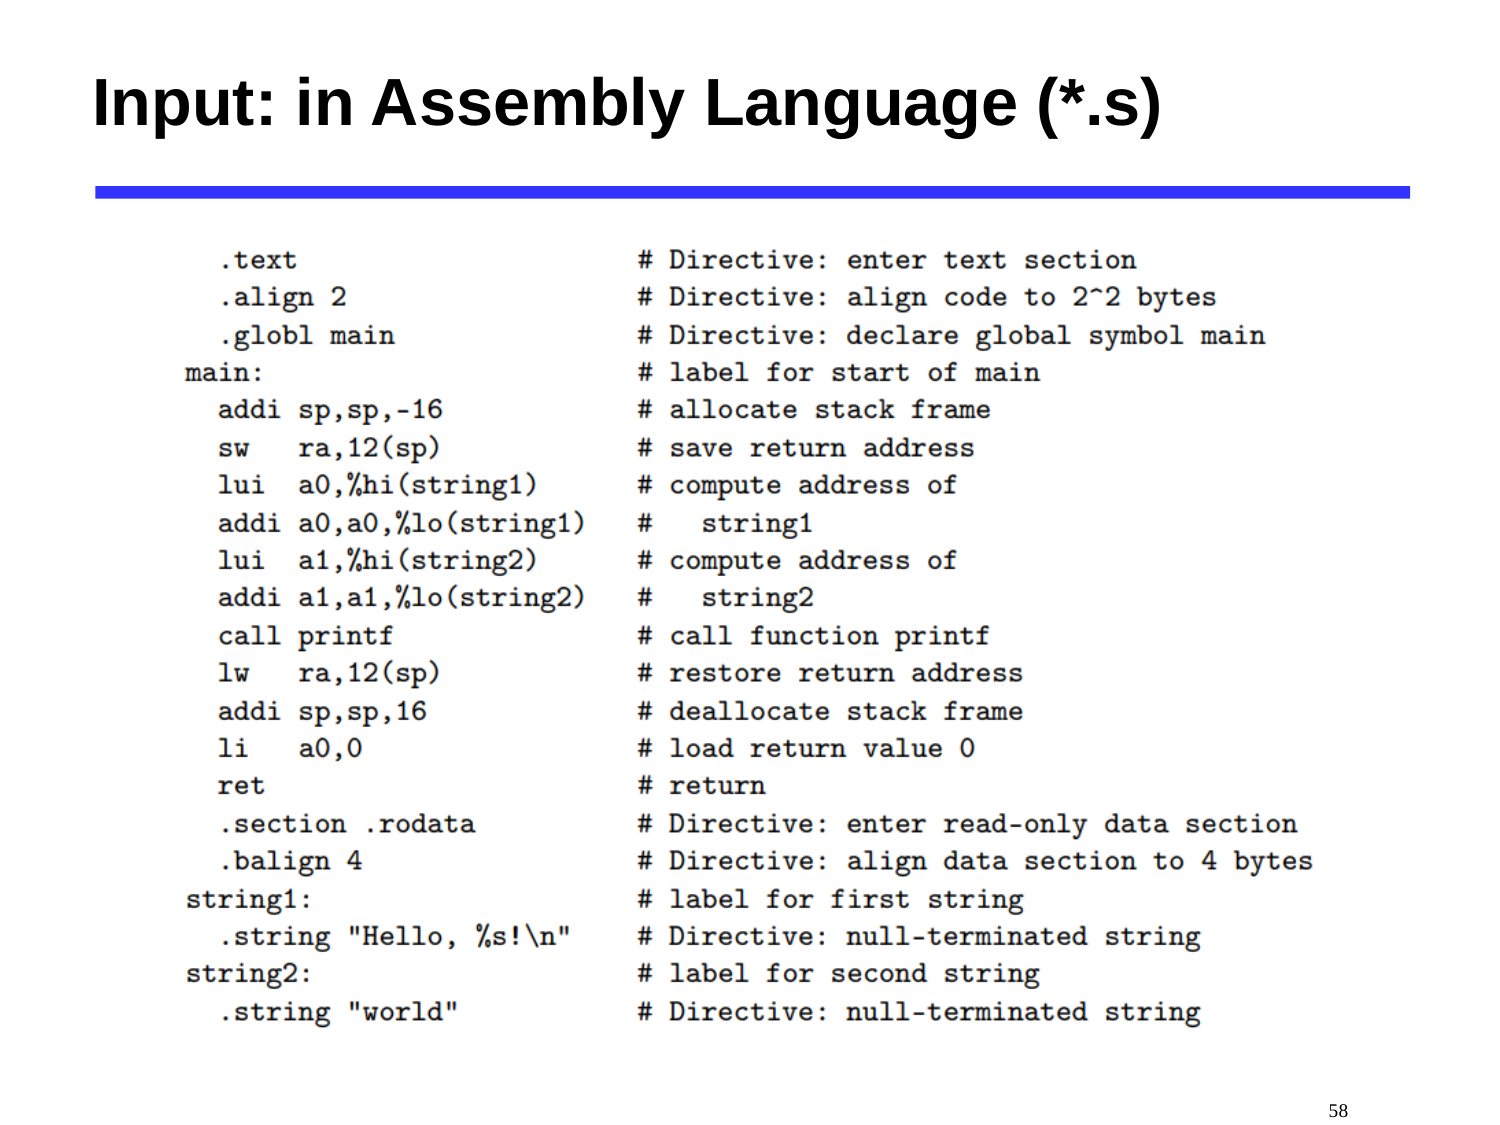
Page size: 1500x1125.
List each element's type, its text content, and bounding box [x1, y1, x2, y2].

title Input: in Assembly Language (*.s) [77, 15, 1432, 183]
picture [156, 233, 1344, 1048]
slide_number 58 [1185, 1068, 1500, 1125]
